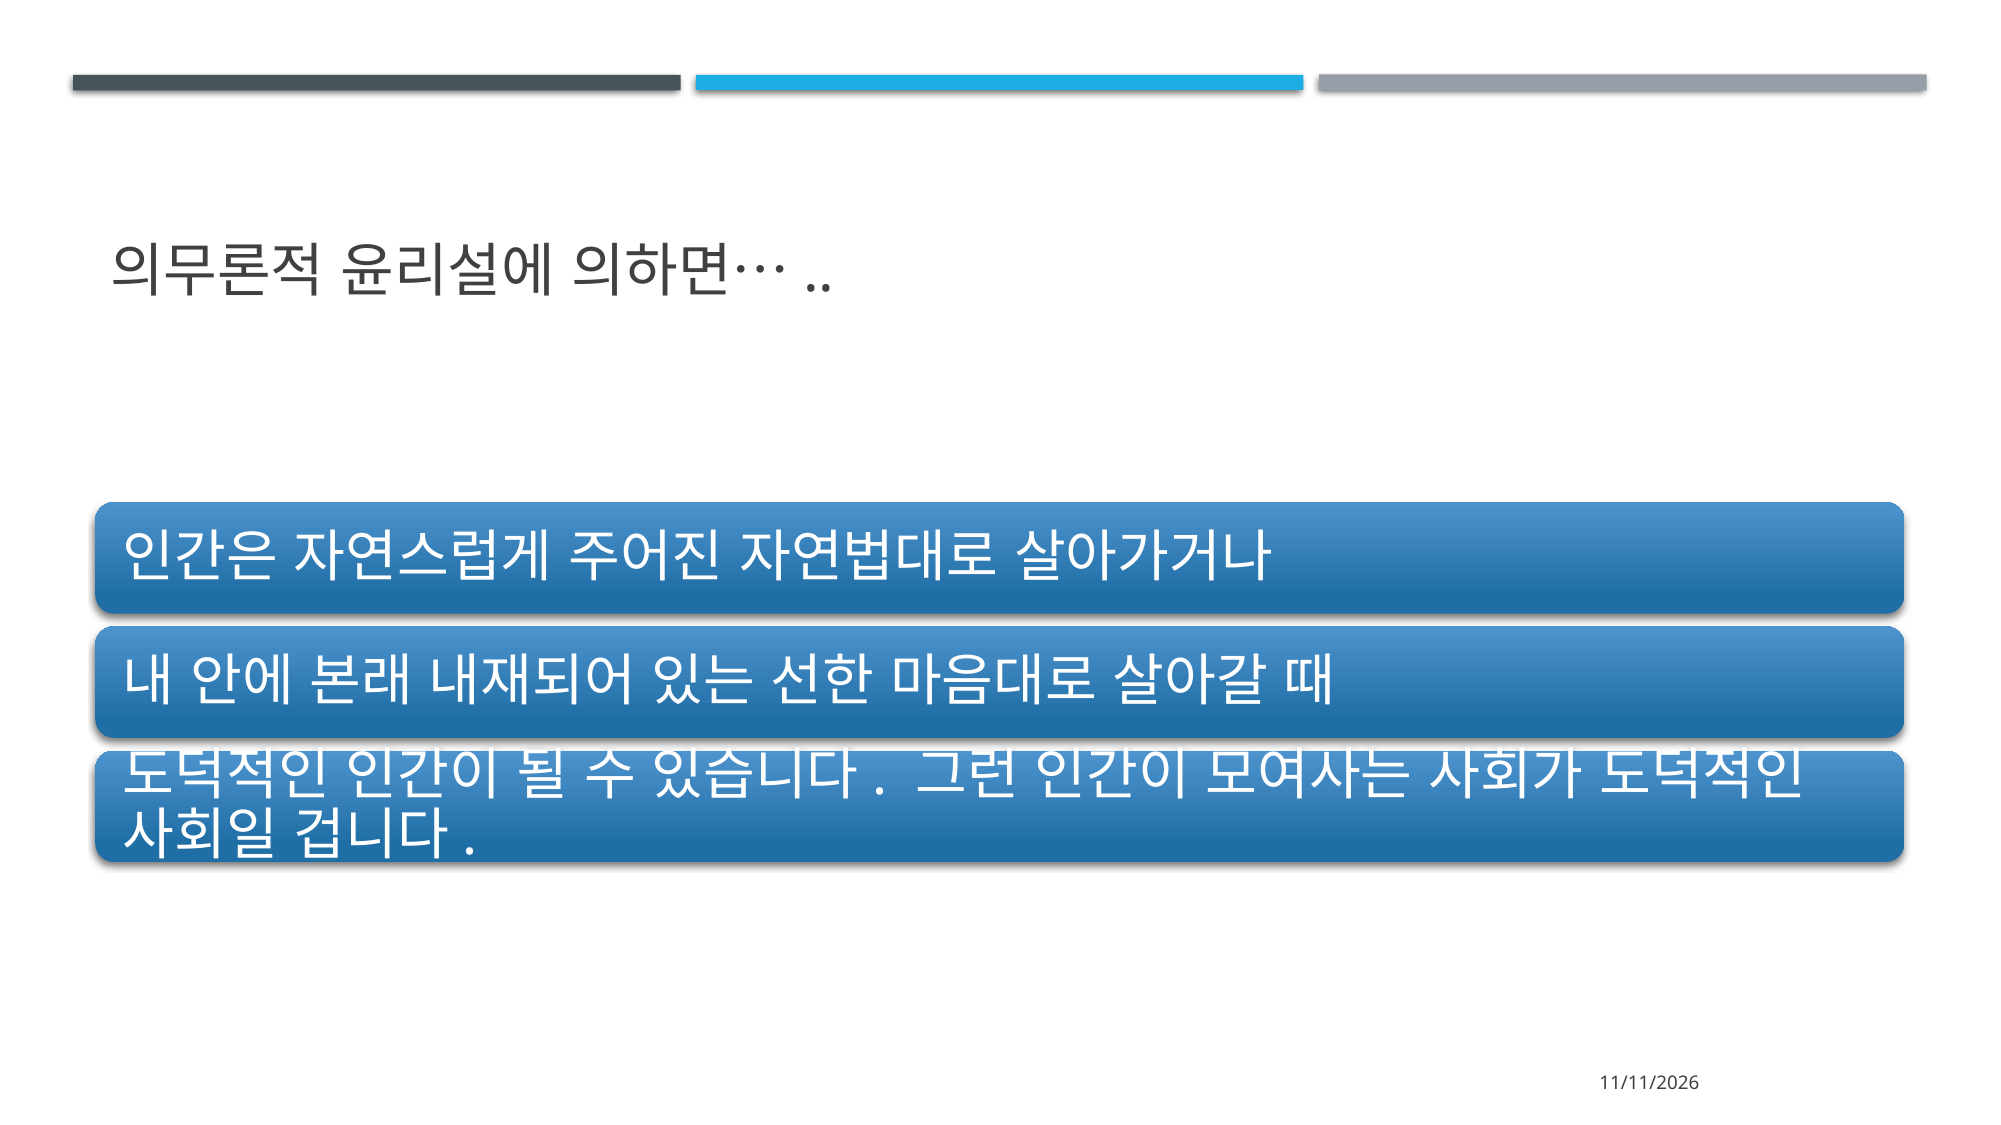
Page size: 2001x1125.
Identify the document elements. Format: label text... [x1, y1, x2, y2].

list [94, 383, 1906, 981]
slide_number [1247, 1053, 1715, 1114]
title 의무론적 윤리설에 의하면….. [95, 115, 1905, 311]
